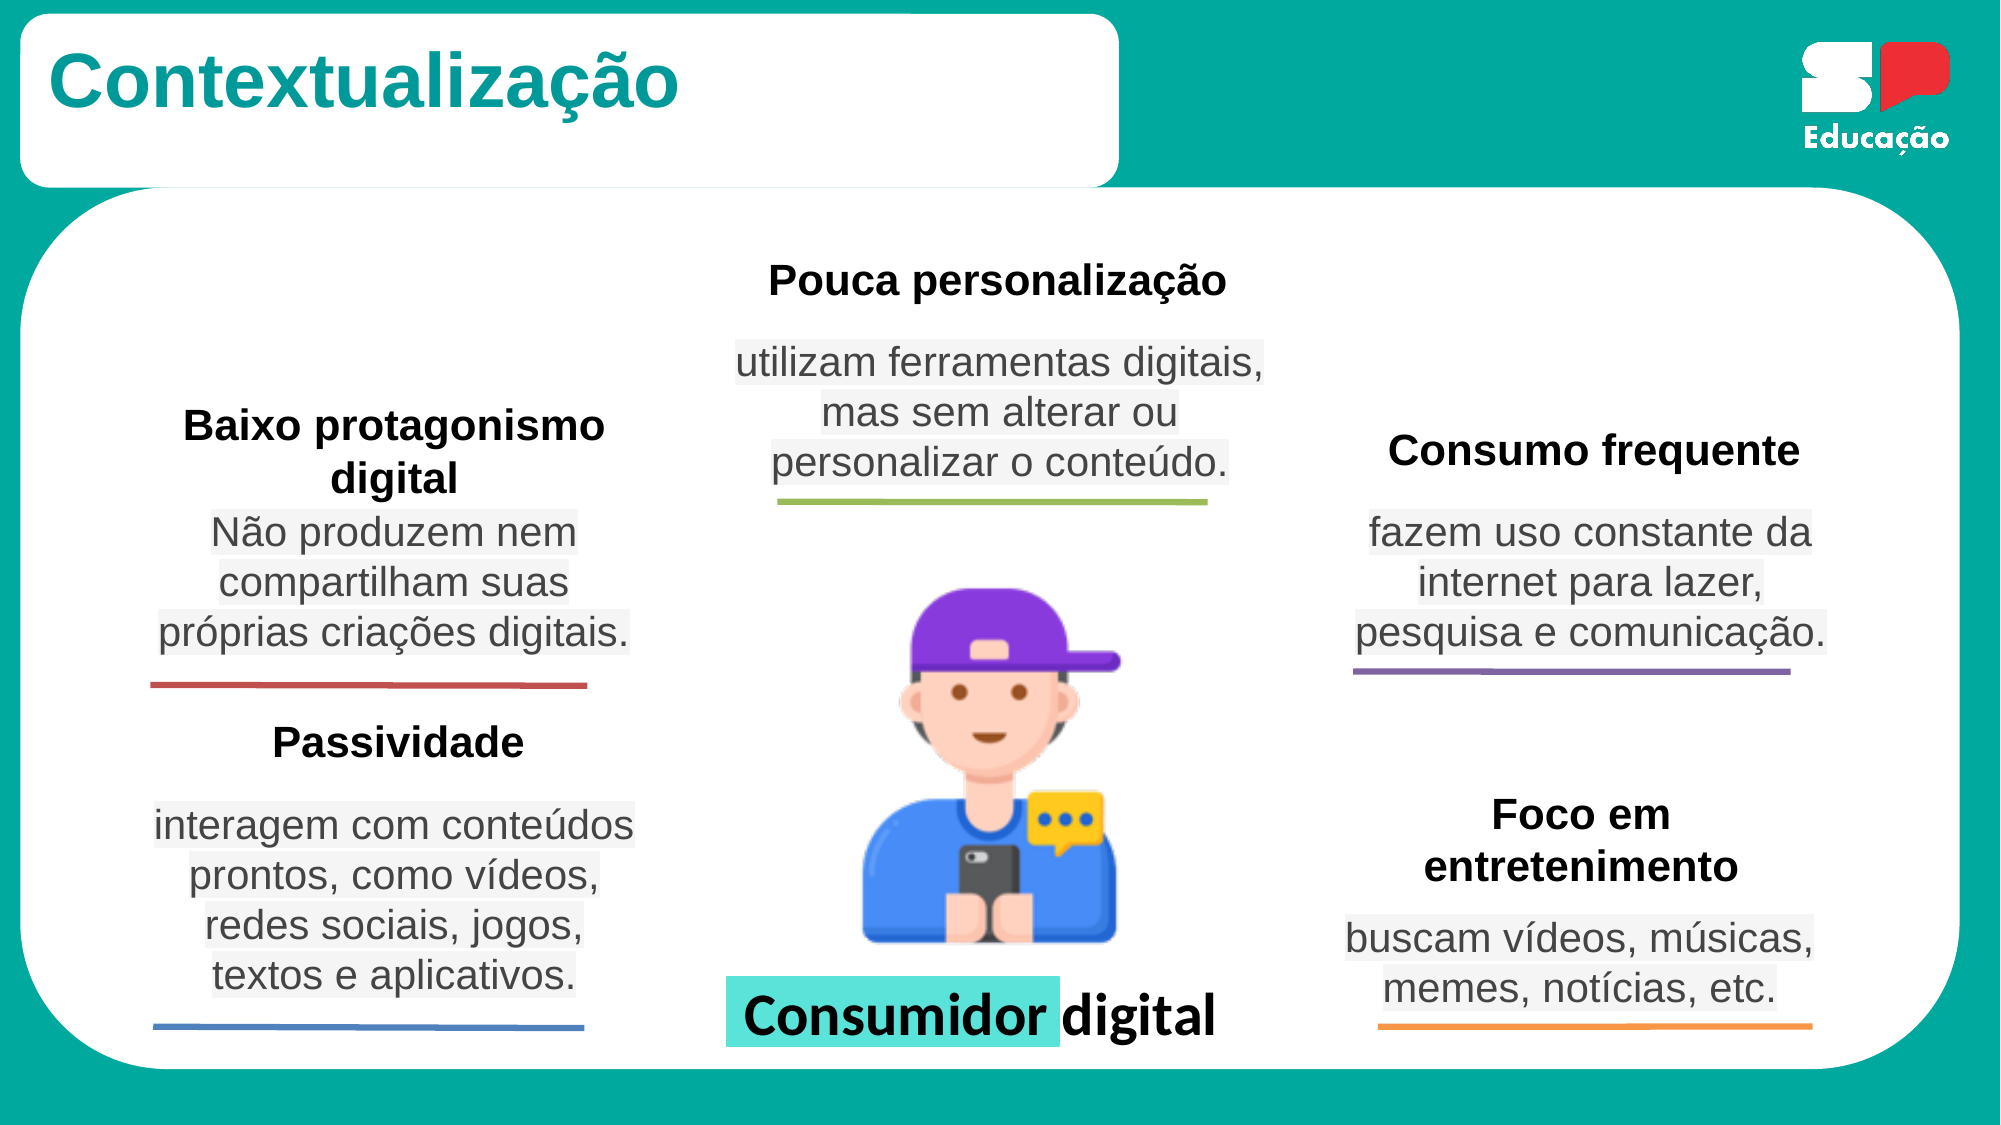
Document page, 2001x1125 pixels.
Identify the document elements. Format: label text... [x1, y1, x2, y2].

text_box Baixo protagonismo digital [126, 381, 663, 517]
text_box Consumo frequente [1326, 406, 1863, 489]
picture [1801, 42, 1950, 158]
text_box buscam vídeos, músicas, memes, notícias, etc. [1320, 895, 1840, 1026]
text_box utilizam ferramentas digitais, mas sem alterar ou personalizar o conteúdo.​ [711, 320, 1289, 501]
text_box Consumidor digital [692, 959, 1270, 1063]
text_box [20, 187, 1960, 1070]
text_box Foco em entretenimento [1313, 770, 1850, 906]
text_box Contextualização [20, 13, 1119, 188]
text_box Passividade [130, 699, 667, 782]
text_box fazem uso constante da internet para lazer, pesquisa e comunicação.​ [1331, 489, 1851, 670]
picture [799, 574, 1181, 956]
text_box interagem com conteúdos prontos, como vídeos, redes sociais, jogos, textos e aplicativos.​ [134, 782, 654, 1013]
text_box Não produzem nem compartilham suas próprias criações digitais. [134, 489, 654, 670]
text_box Pouca personalização [729, 236, 1266, 320]
